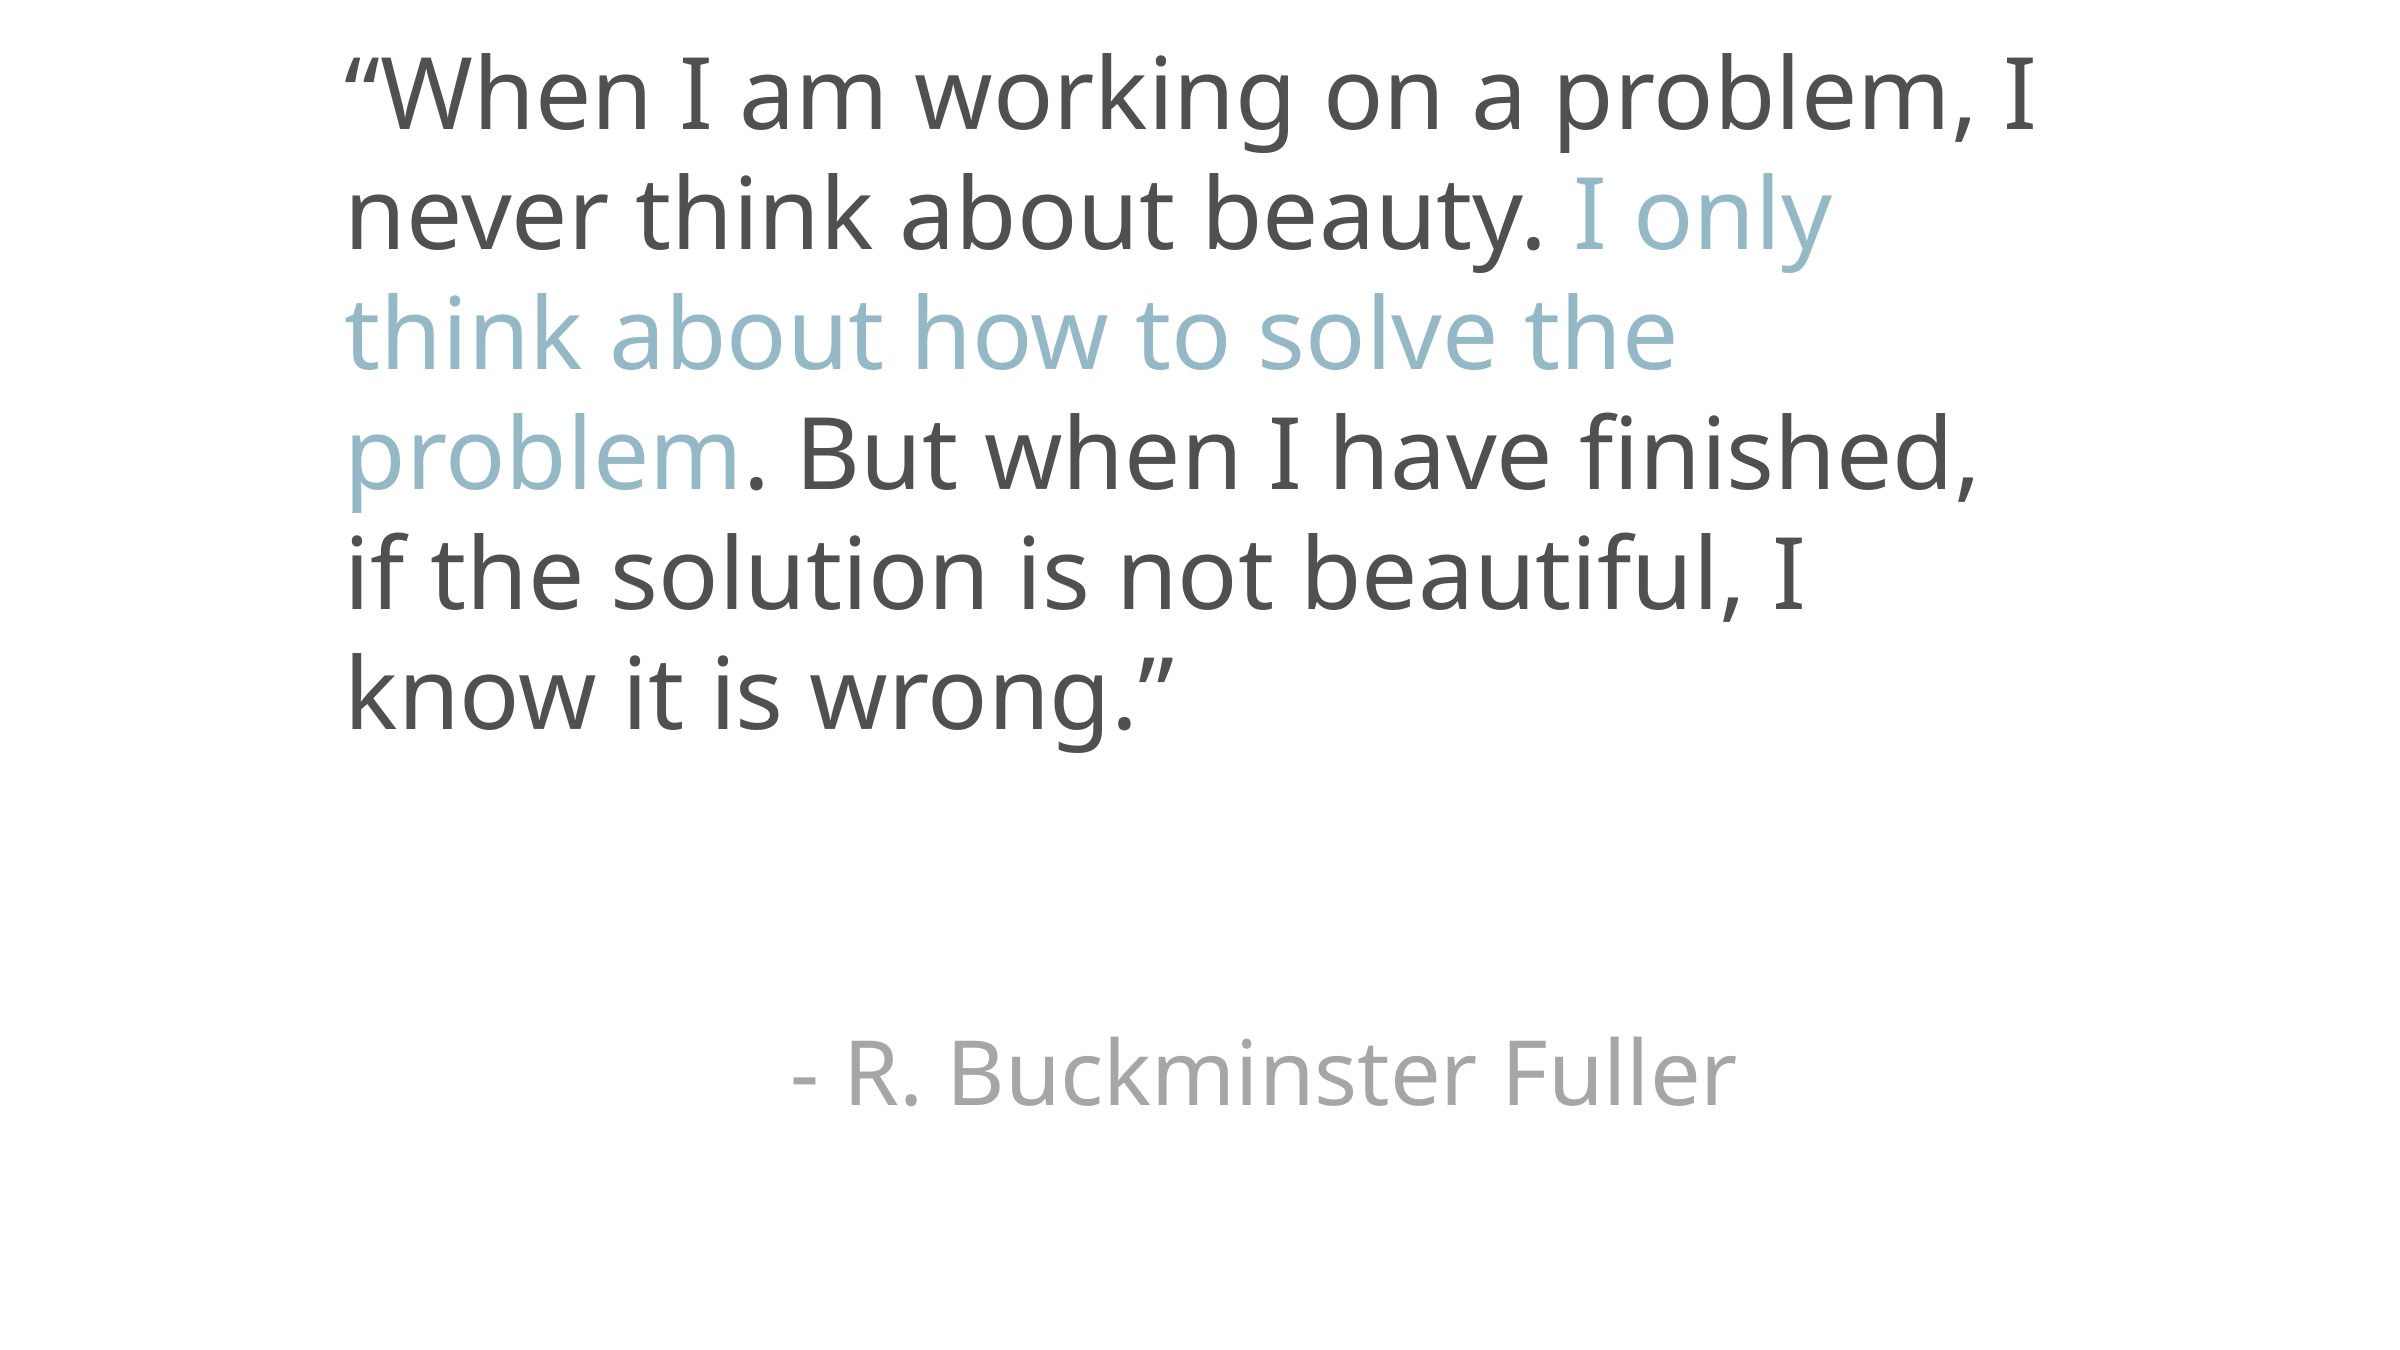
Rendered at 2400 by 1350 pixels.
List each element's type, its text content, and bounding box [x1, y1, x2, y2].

text_box “When I am working on a problem, I never think about beauty. I only think about how to solve the problem. But when I have finished, if the solution is not beautiful, I know it is wrong.” [329, 22, 2066, 757]
text_box - R. Buckminster Fuller [775, 1007, 1956, 1093]
